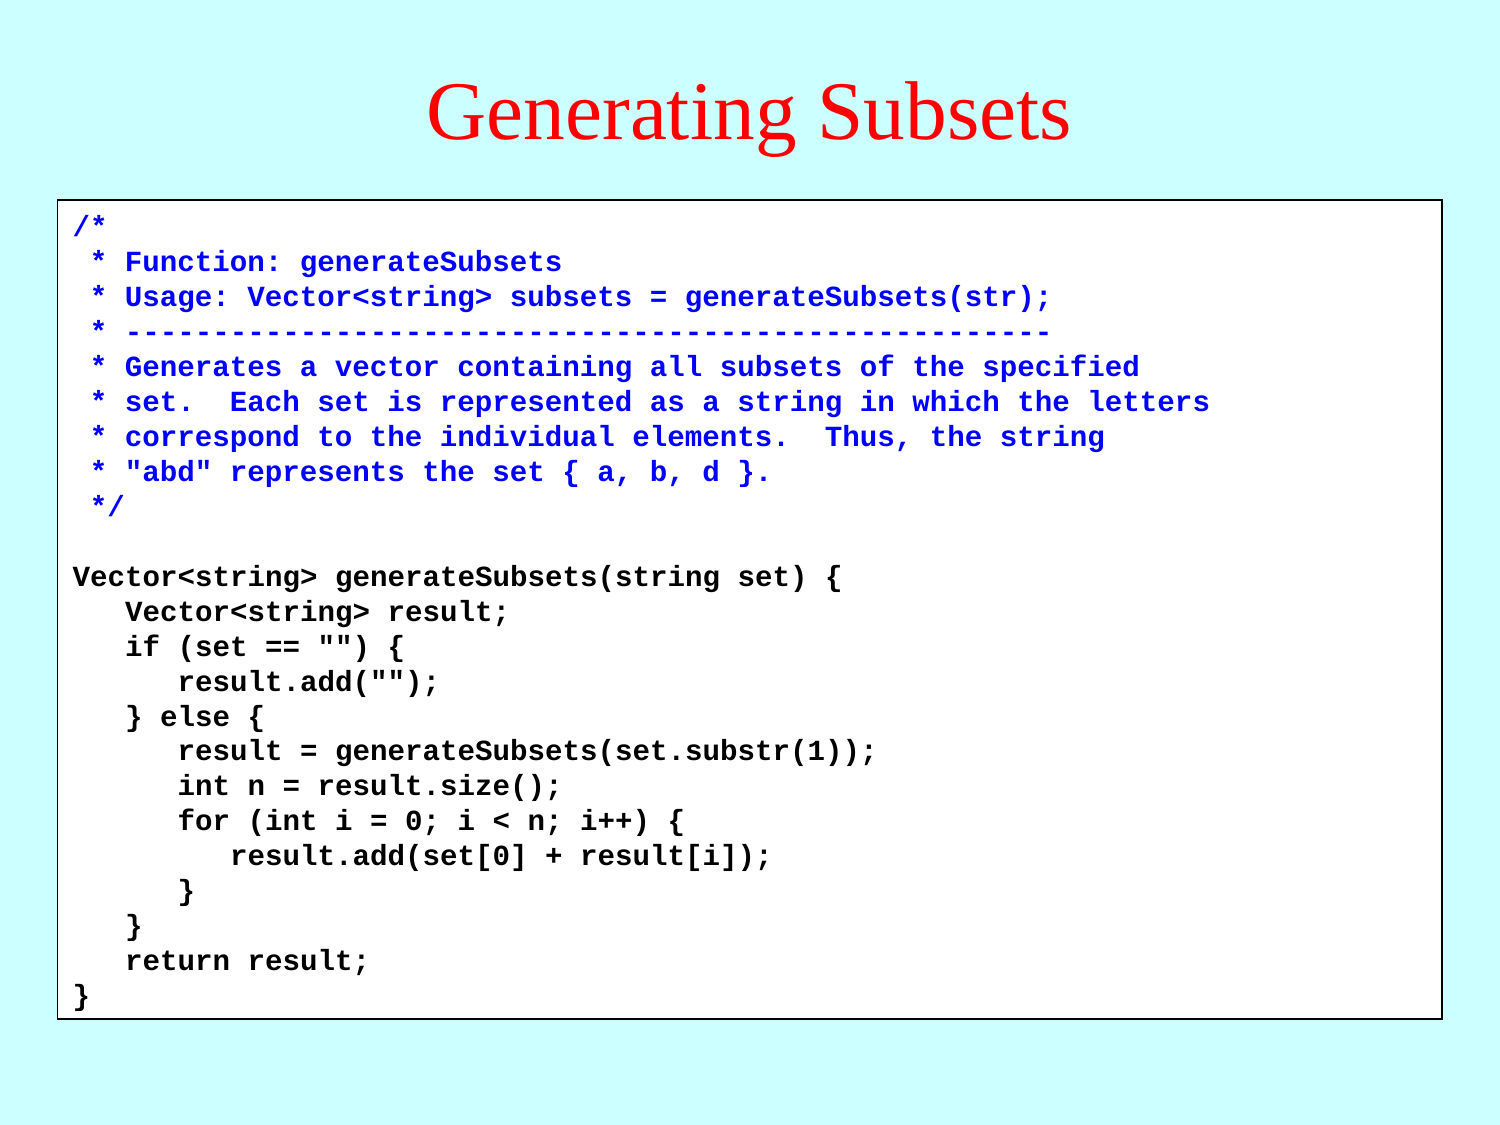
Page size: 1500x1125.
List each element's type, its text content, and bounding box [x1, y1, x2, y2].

title Generating Subsets [0, 12, 1500, 201]
text_box /* * Function: generateSubsets * Usage: Vector<string> subsets = generateSubsets(str); * ----------------------------------------------------- * Generates a vector containing all subsets of the specified * set. Each set is represented as a string in which the letters * correspond to the individual elements. Thus, the string * "abd" represents the set { a, b, d }. */ Vector<string> generateSubsets(string set) { Vector<string> result; if (set == "") { result.add(""); } else { result = generateSubsets(set.substr(1)); int n = result.size(); for (int i = 0; i < n; i++) { result.add(set[0] + result[i]); } } return result; } [57, 201, 1443, 1019]
